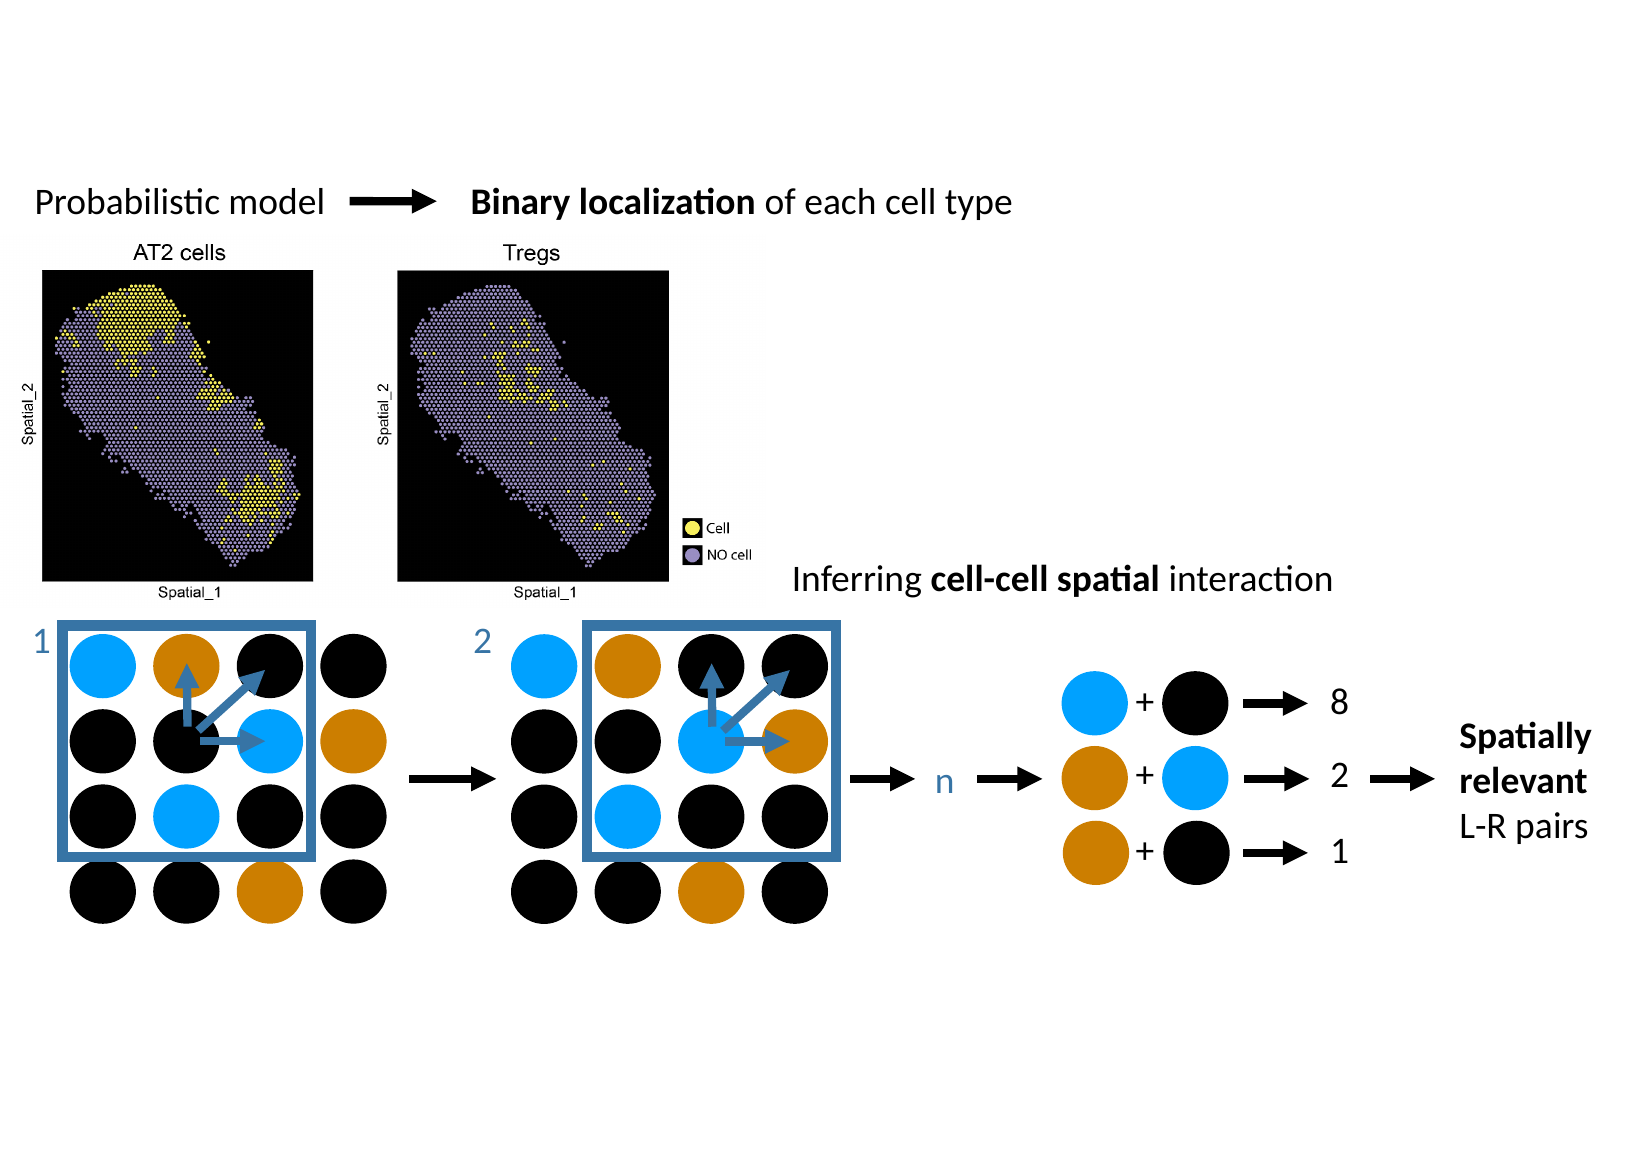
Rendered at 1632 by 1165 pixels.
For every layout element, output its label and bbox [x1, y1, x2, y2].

text_box [0, 175, 1612, 924]
